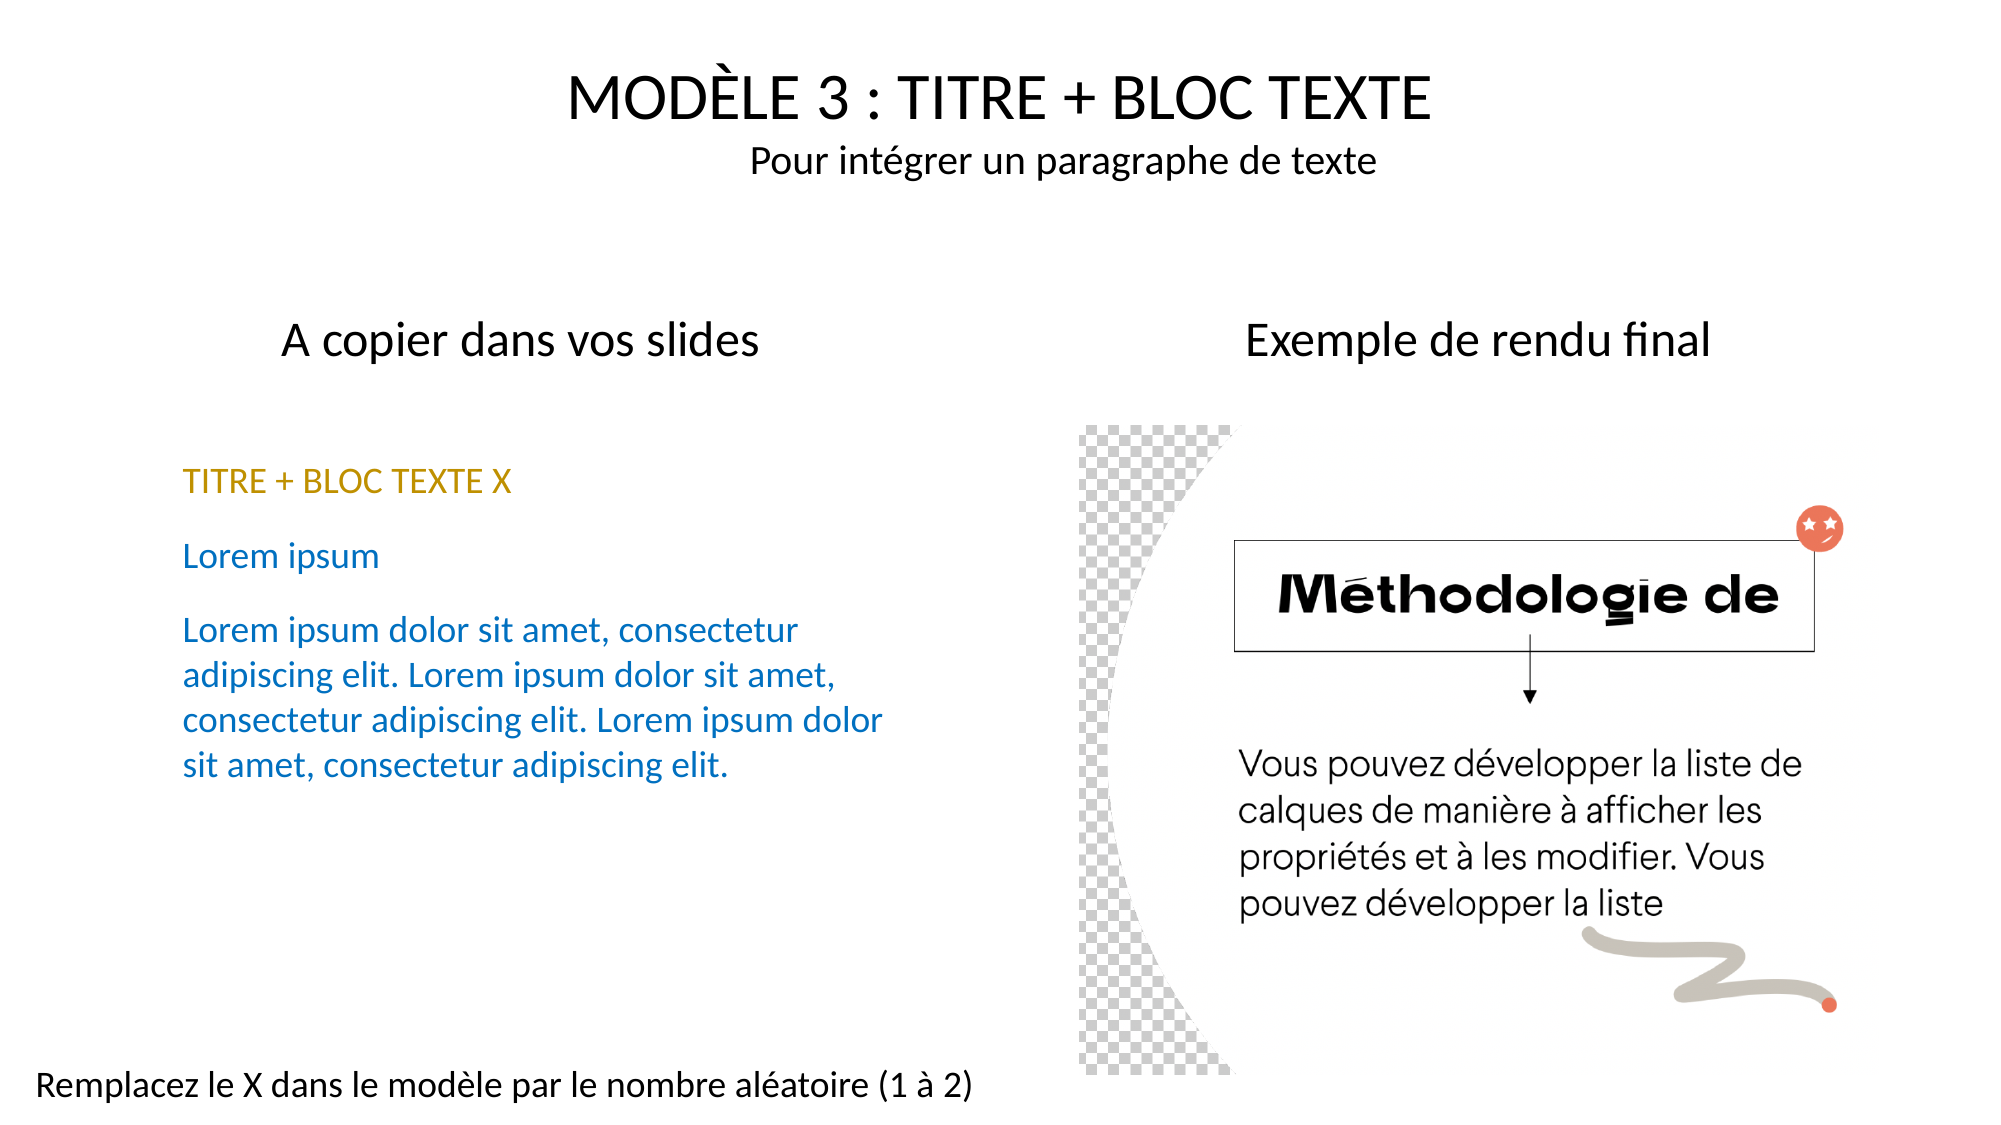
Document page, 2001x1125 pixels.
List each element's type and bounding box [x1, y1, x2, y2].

text_box [167, 448, 900, 886]
picture [1079, 425, 1879, 1075]
